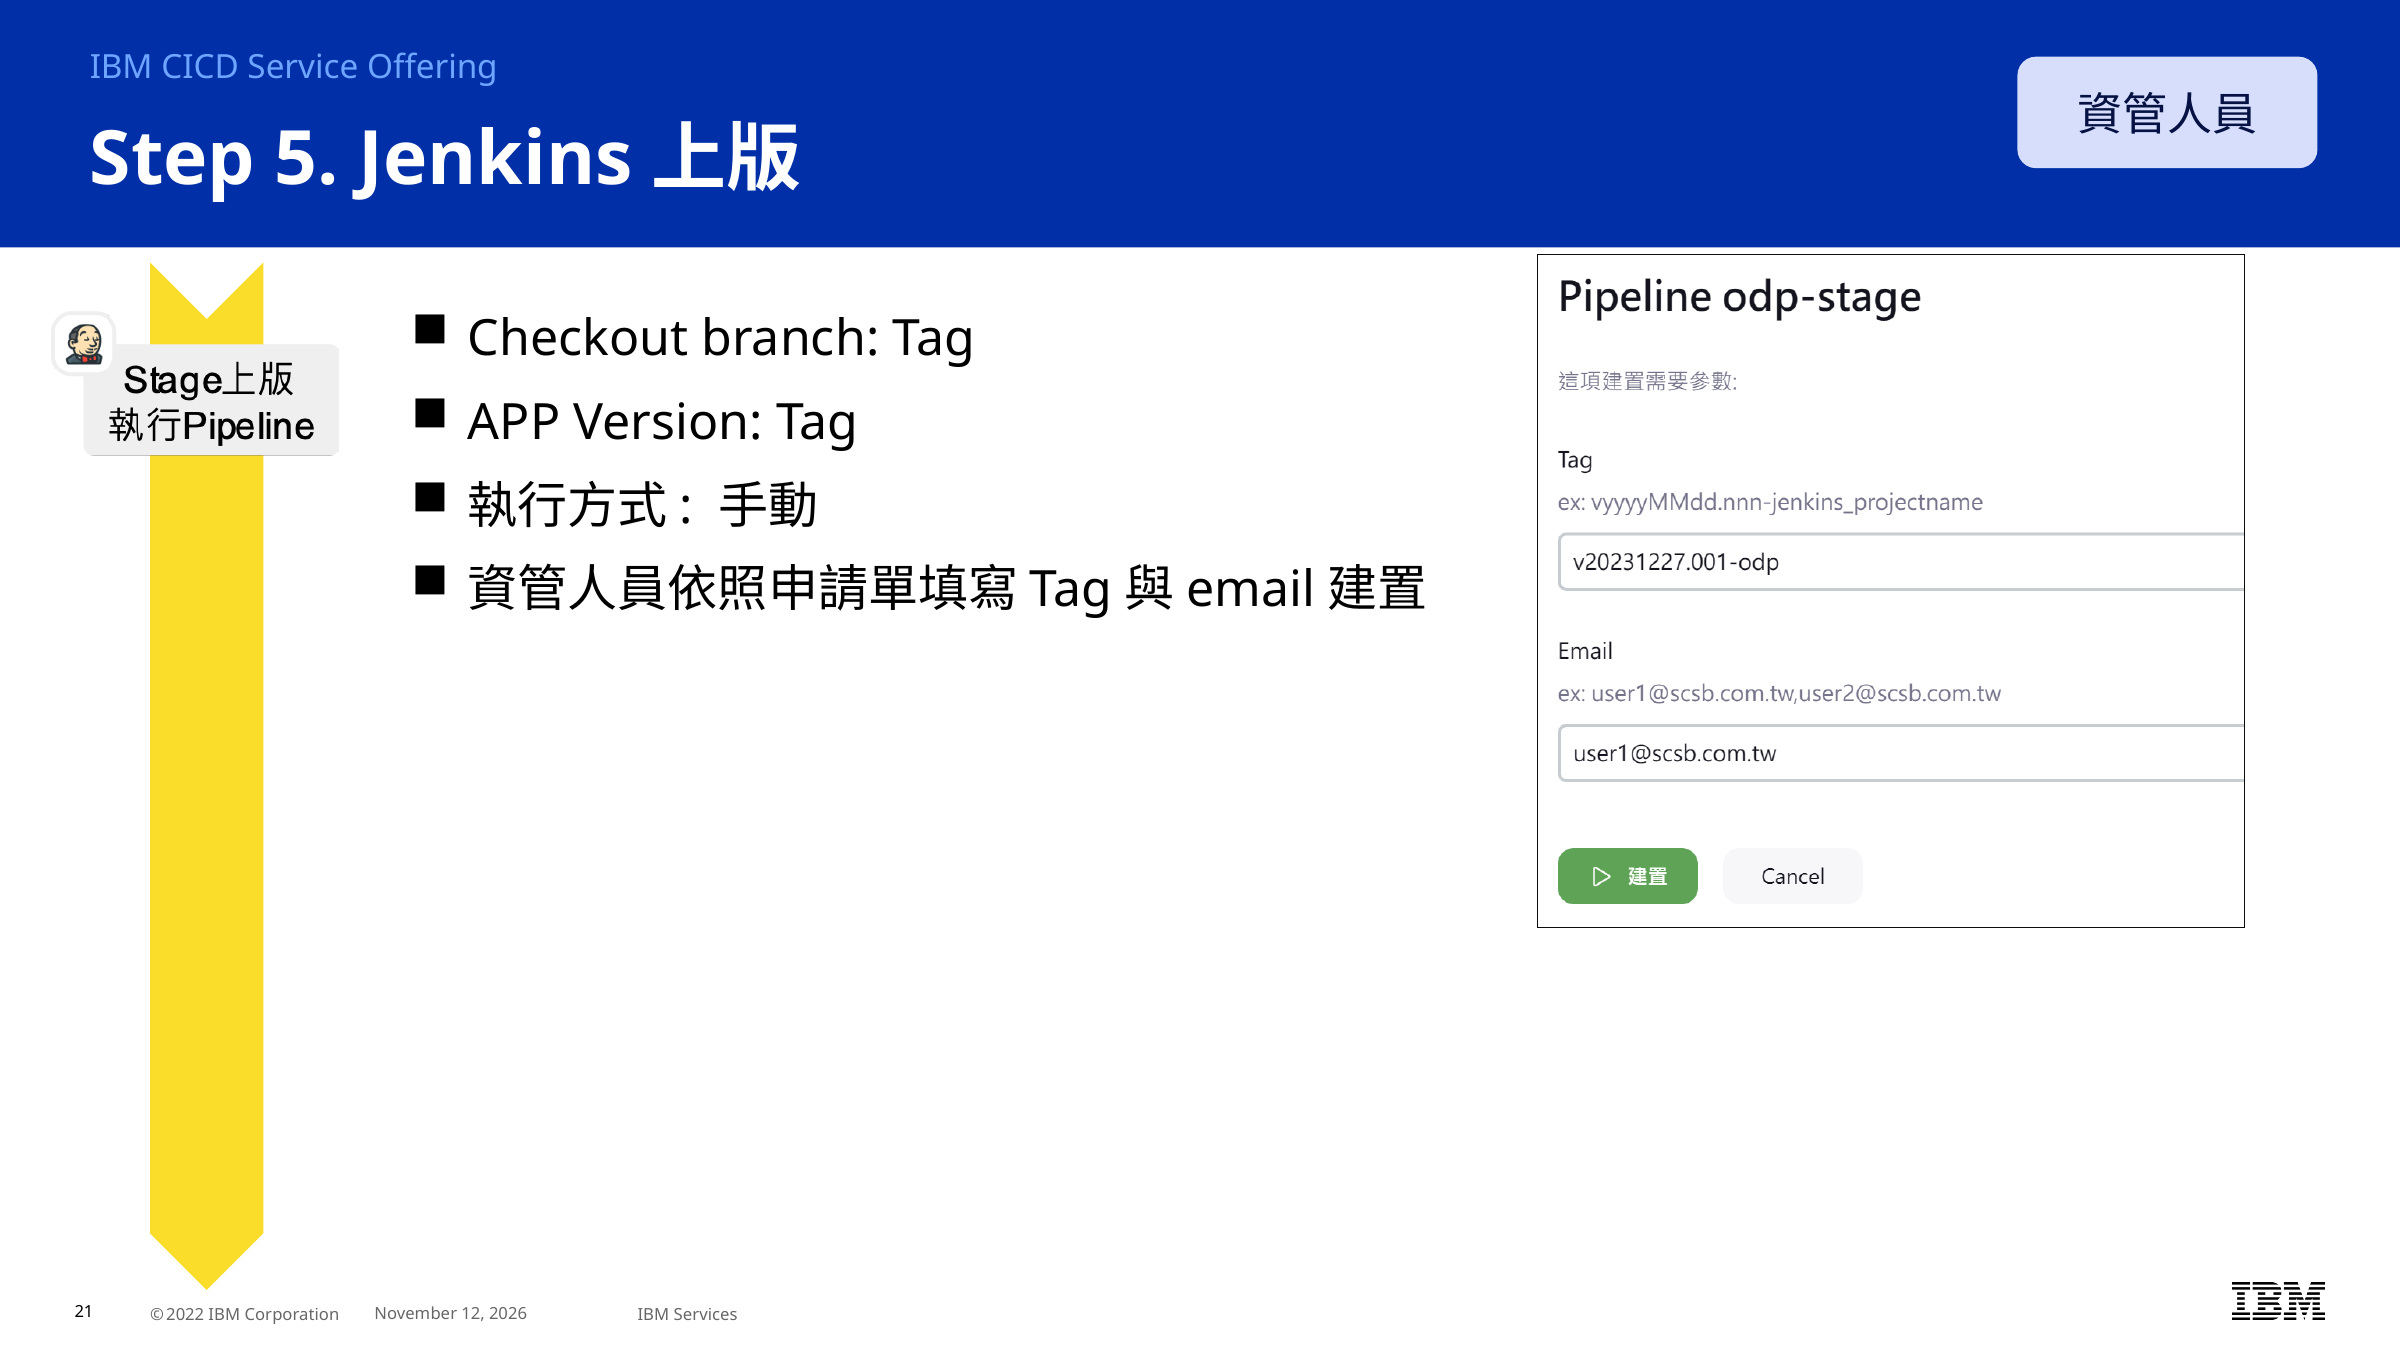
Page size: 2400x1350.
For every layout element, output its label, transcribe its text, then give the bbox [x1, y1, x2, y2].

picture [1537, 254, 2245, 928]
text_box [148, 456, 265, 1292]
list IBM CICD Service Offering [75, 43, 1155, 89]
text_box [148, 260, 200, 310]
picture [51, 310, 339, 456]
text_box 資管人員 [2016, 55, 2319, 170]
text_box Checkout branch: Tag APP Version: Tag 執行方式: 手動 資管人員依照申請單填寫Tag與email建置 [321, 302, 2399, 1240]
text_box [214, 260, 265, 310]
picture [2232, 1282, 2325, 1320]
title Step 5. Jenkins上版 [75, 112, 2100, 300]
